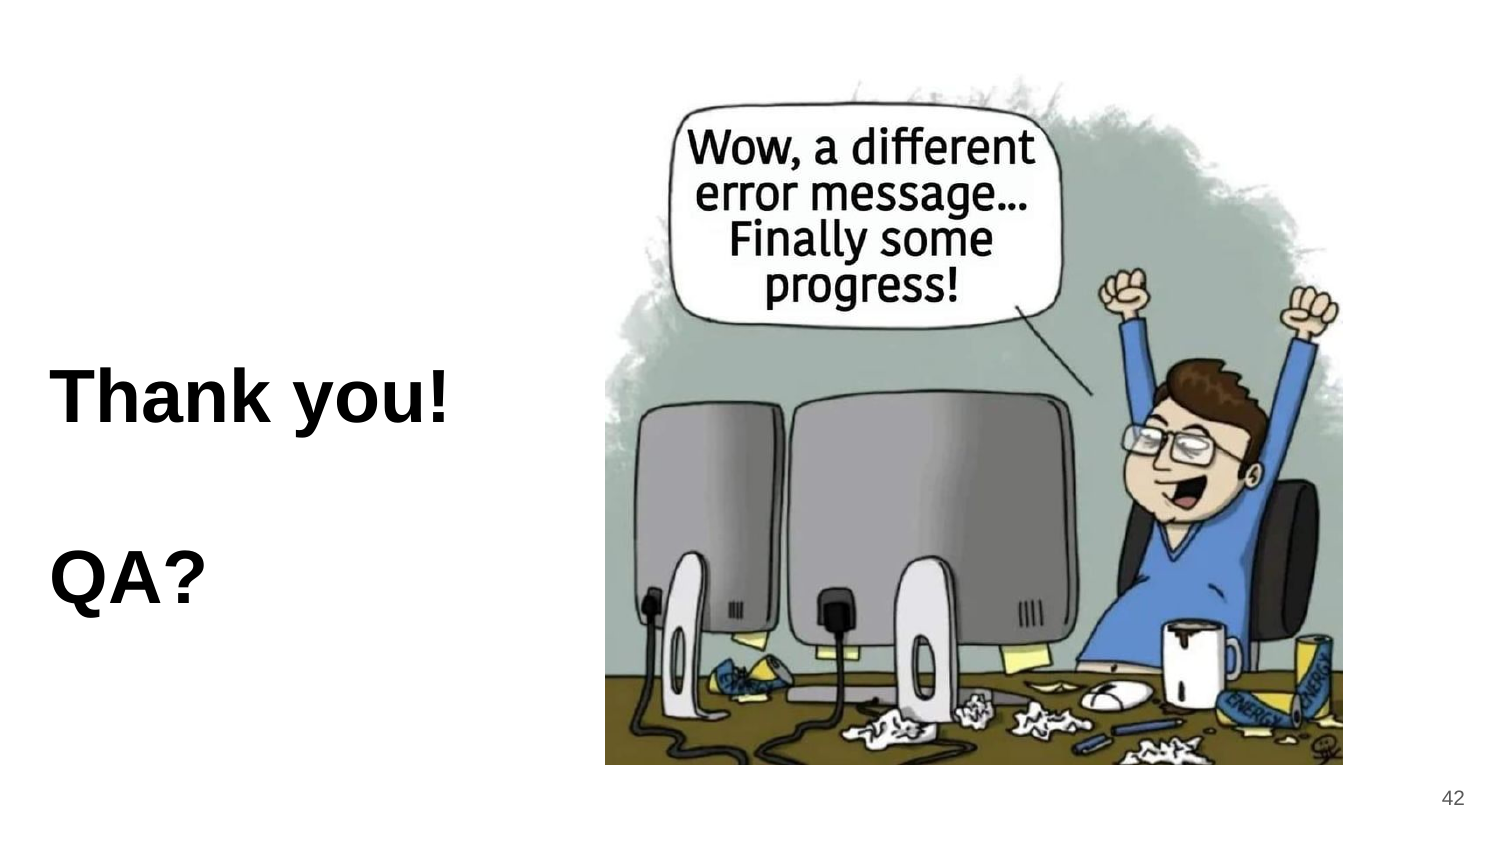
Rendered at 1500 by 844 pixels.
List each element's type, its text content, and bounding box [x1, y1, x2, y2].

title Thank you! QA? [34, 331, 569, 426]
slide_number ‹#› [1389, 764, 1480, 830]
picture [604, 64, 1343, 766]
